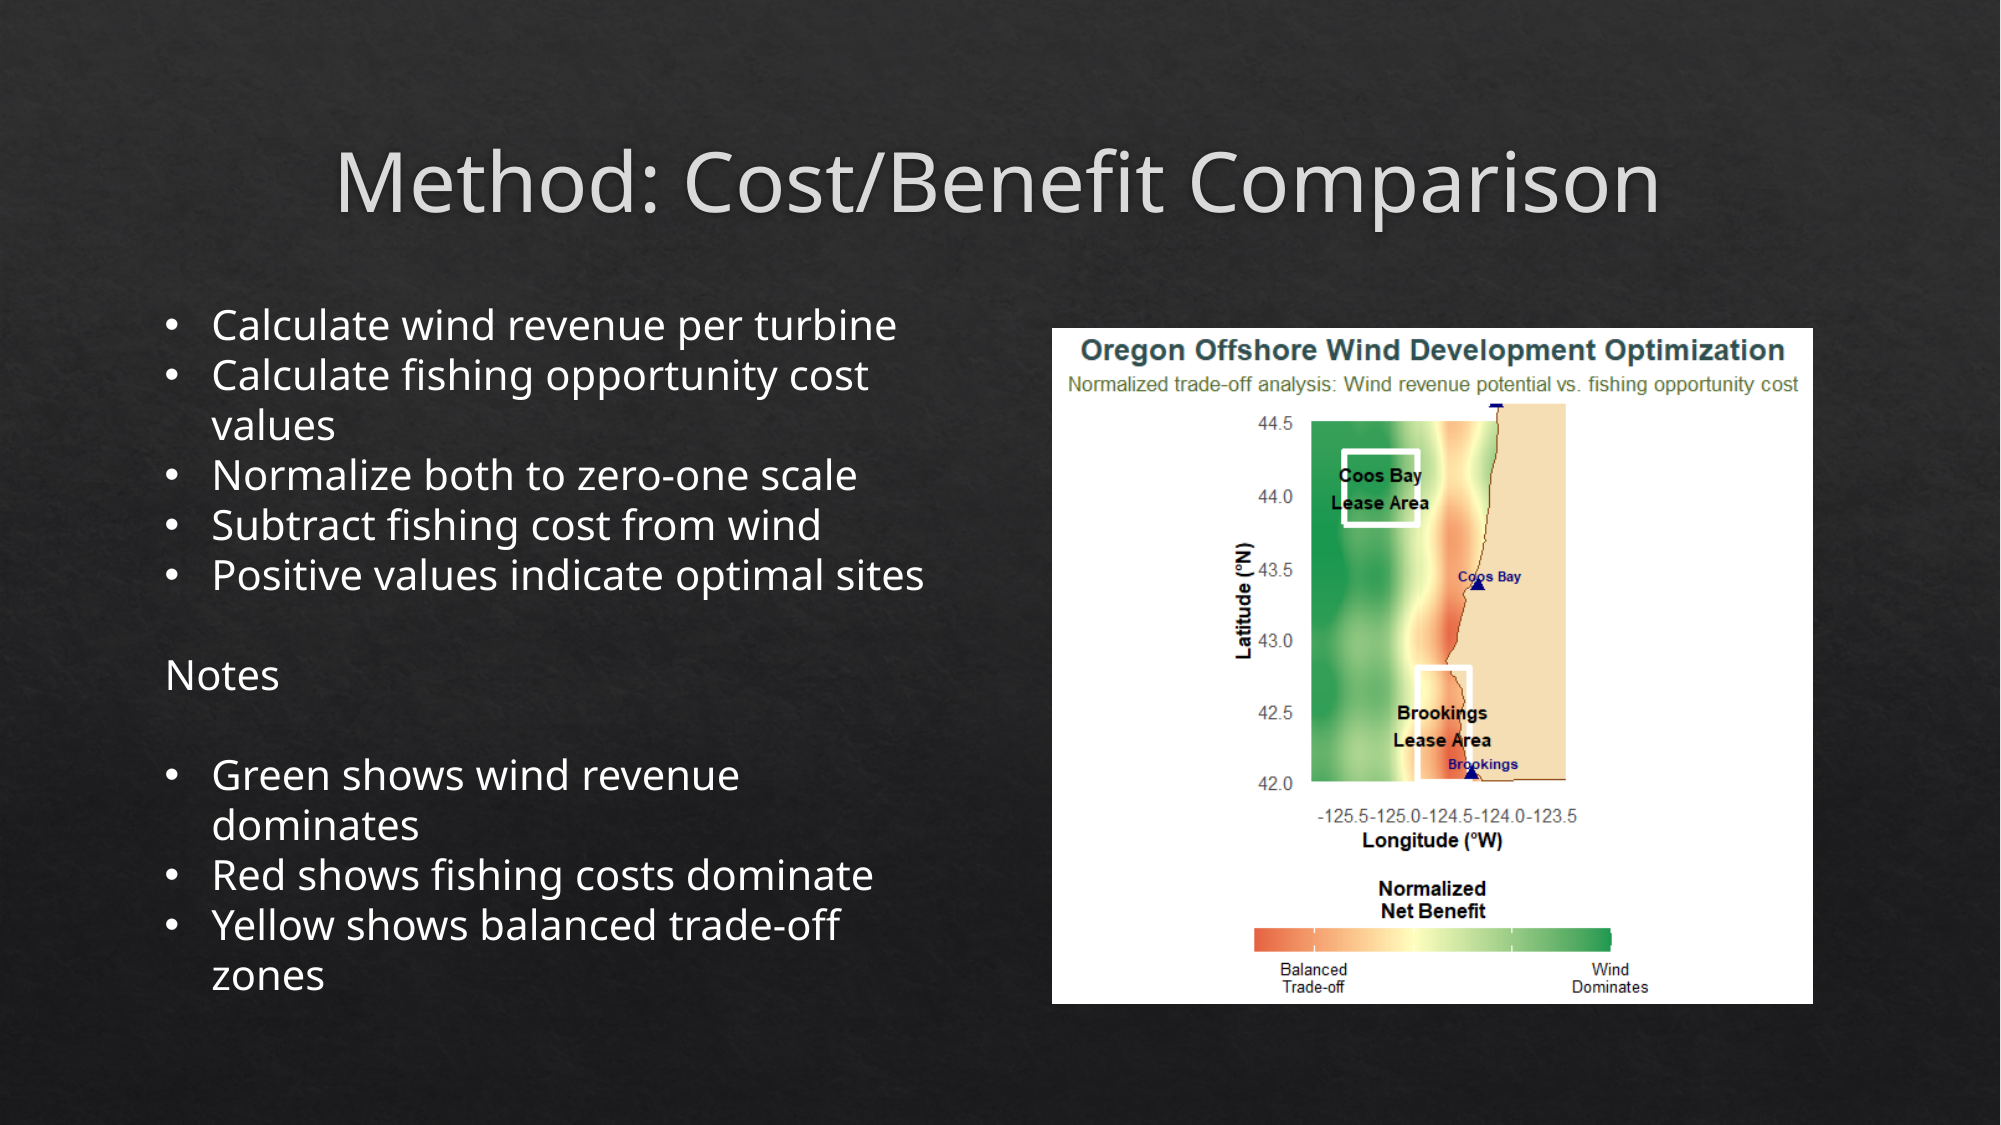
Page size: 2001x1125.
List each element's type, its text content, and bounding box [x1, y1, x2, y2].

picture [1051, 328, 1813, 1004]
title Method: Cost/Benefit Comparison [149, 99, 1849, 260]
text_box Calculate wind revenue per turbine Calculate fishing opportunity cost values Normalize both to zero-one scale Subtract fishing cost from wind Positive values indicate optimal sites Notes Green shows wind revenue dominates Red shows fishing costs dominate Yellow shows balanced trade-off zones [149, 291, 964, 1007]
